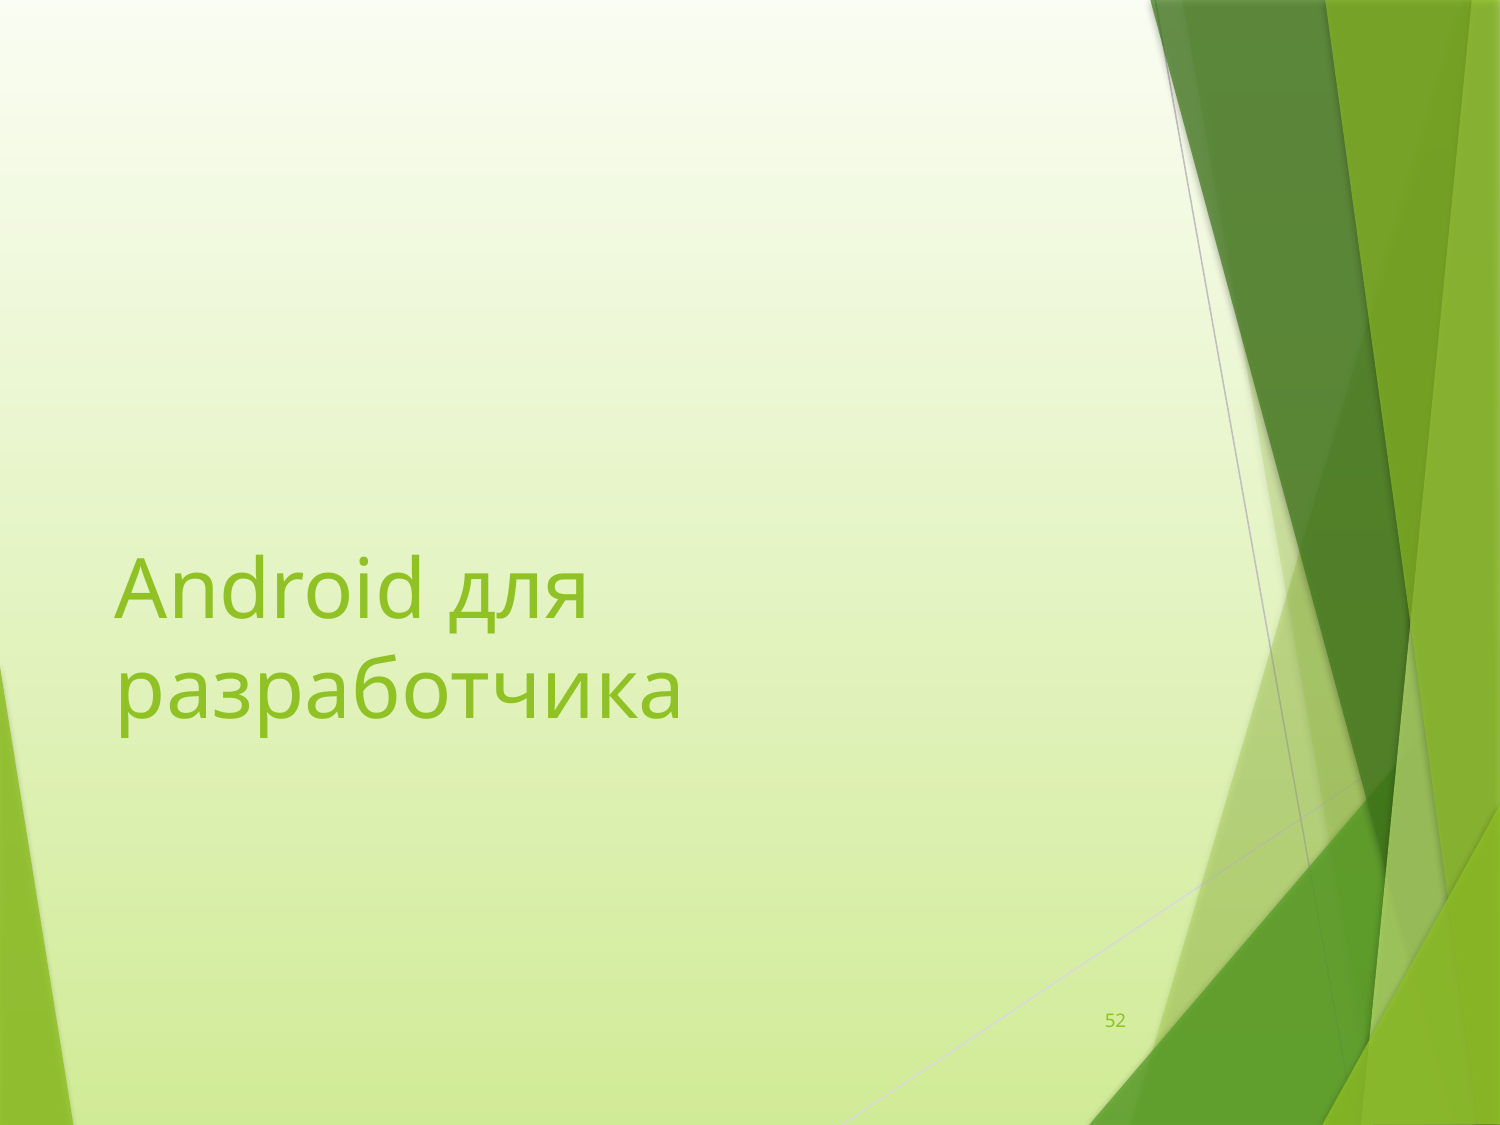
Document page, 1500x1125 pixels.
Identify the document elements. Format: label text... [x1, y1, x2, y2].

title Android для разработчика [99, 443, 1142, 743]
slide_number 52 [1057, 991, 1142, 1051]
